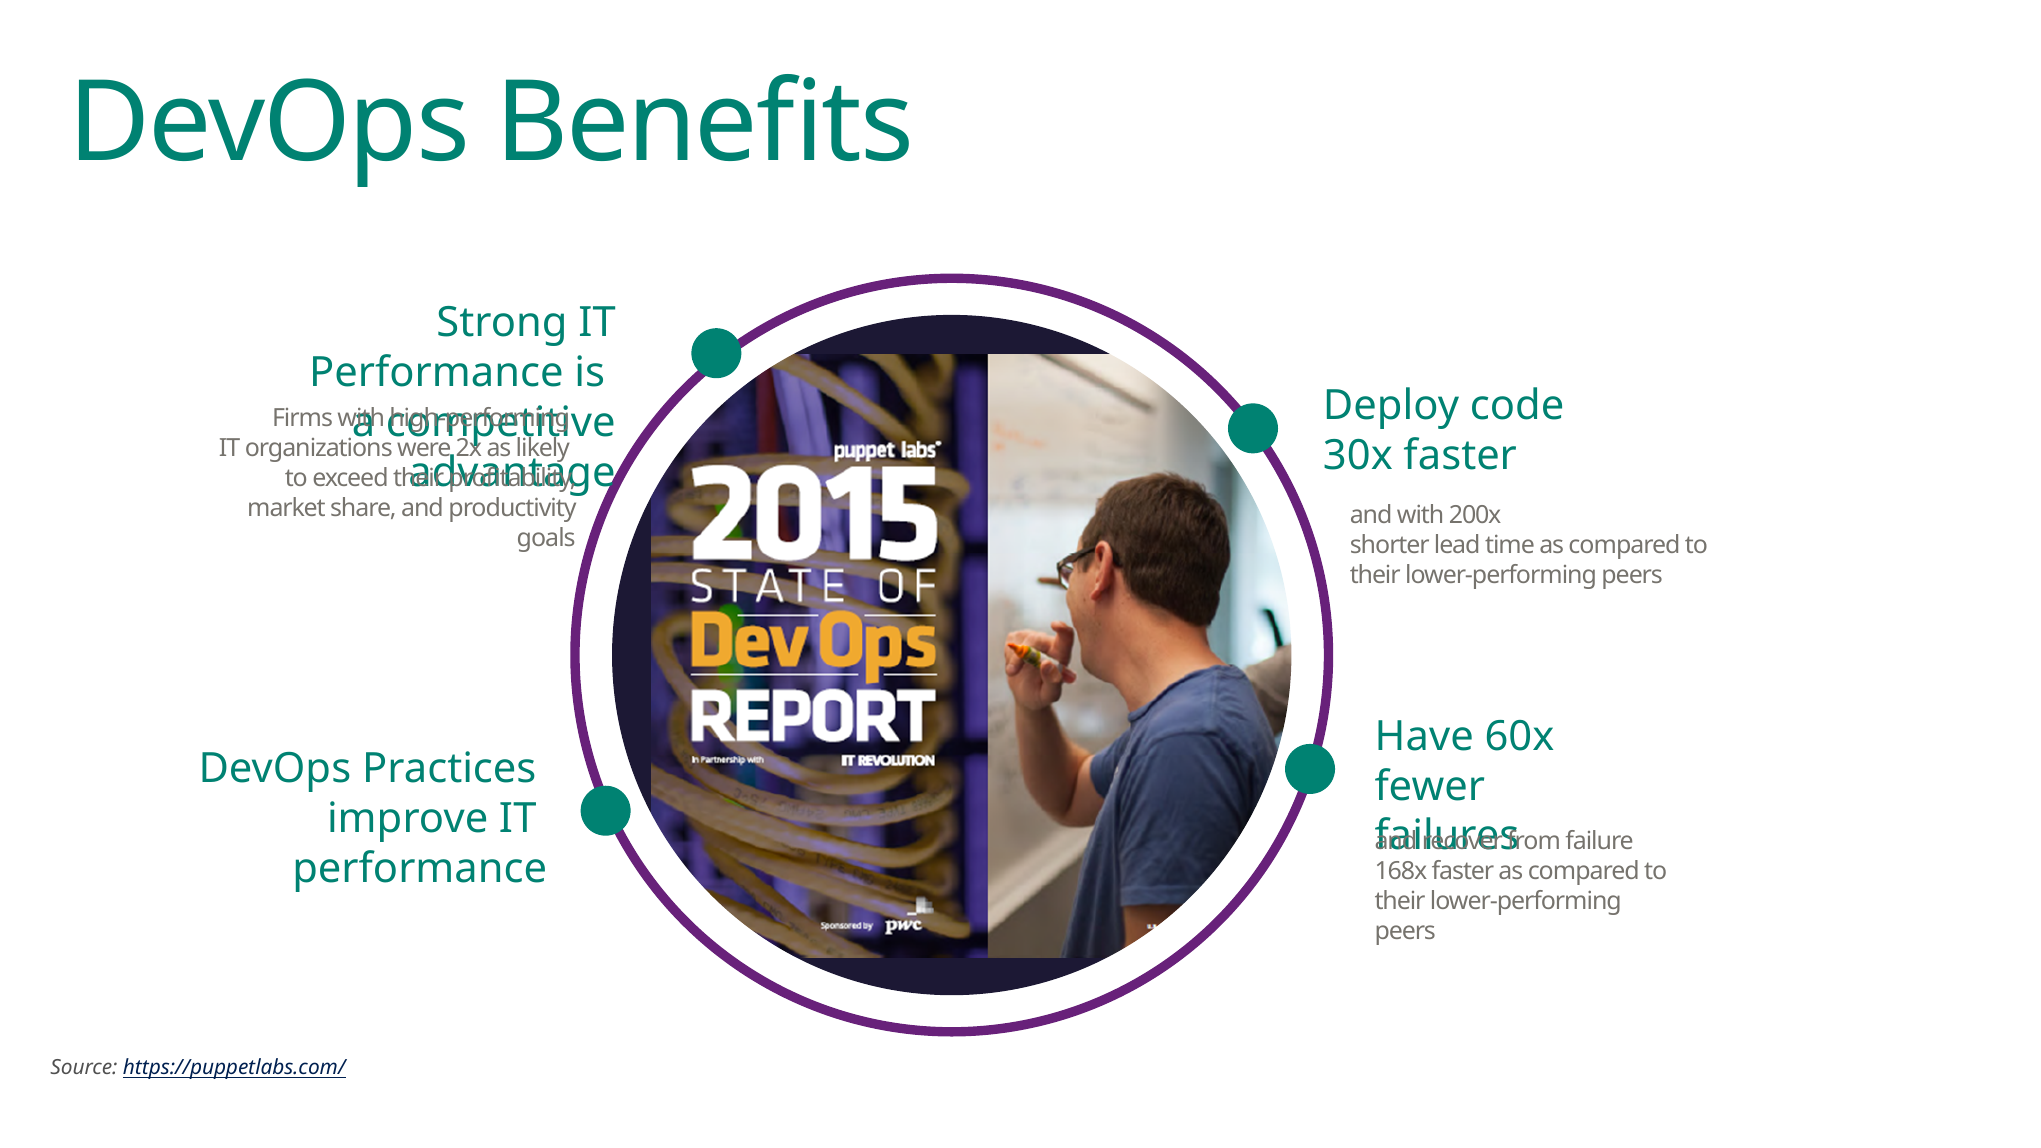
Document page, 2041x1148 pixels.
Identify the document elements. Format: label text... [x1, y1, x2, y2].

title DevOps Benefits [45, 48, 1996, 199]
picture [611, 314, 1292, 996]
text_box [574, 502, 611, 786]
text_box [1292, 789, 1303, 819]
text_box Source: https://puppetlabs.com/ [20, 1041, 376, 1093]
text_box [1292, 491, 1330, 749]
text_box Strong IT Performance is a competitive advantage [167, 287, 631, 502]
text_box DevOps Practices improve IT performance [147, 733, 562, 899]
text_box [1292, 743, 1336, 795]
text_box Have 60x fewer failures [1359, 700, 1632, 816]
text_box Firms with high-performing IT organizations were 2x as likely to exceed their profitability, market share, and productivity goals [204, 394, 591, 559]
text_box and with 200x shorter lead time as compared to their lower-performing peers [1335, 491, 1727, 596]
text_box [579, 784, 611, 837]
text_box [789, 996, 1114, 1033]
text_box [789, 277, 1114, 314]
text_box Deploy code 30x faster [1308, 370, 1813, 485]
text_box and recover from failure 168x faster as compared to their lower-performing peers [1359, 816, 1700, 952]
